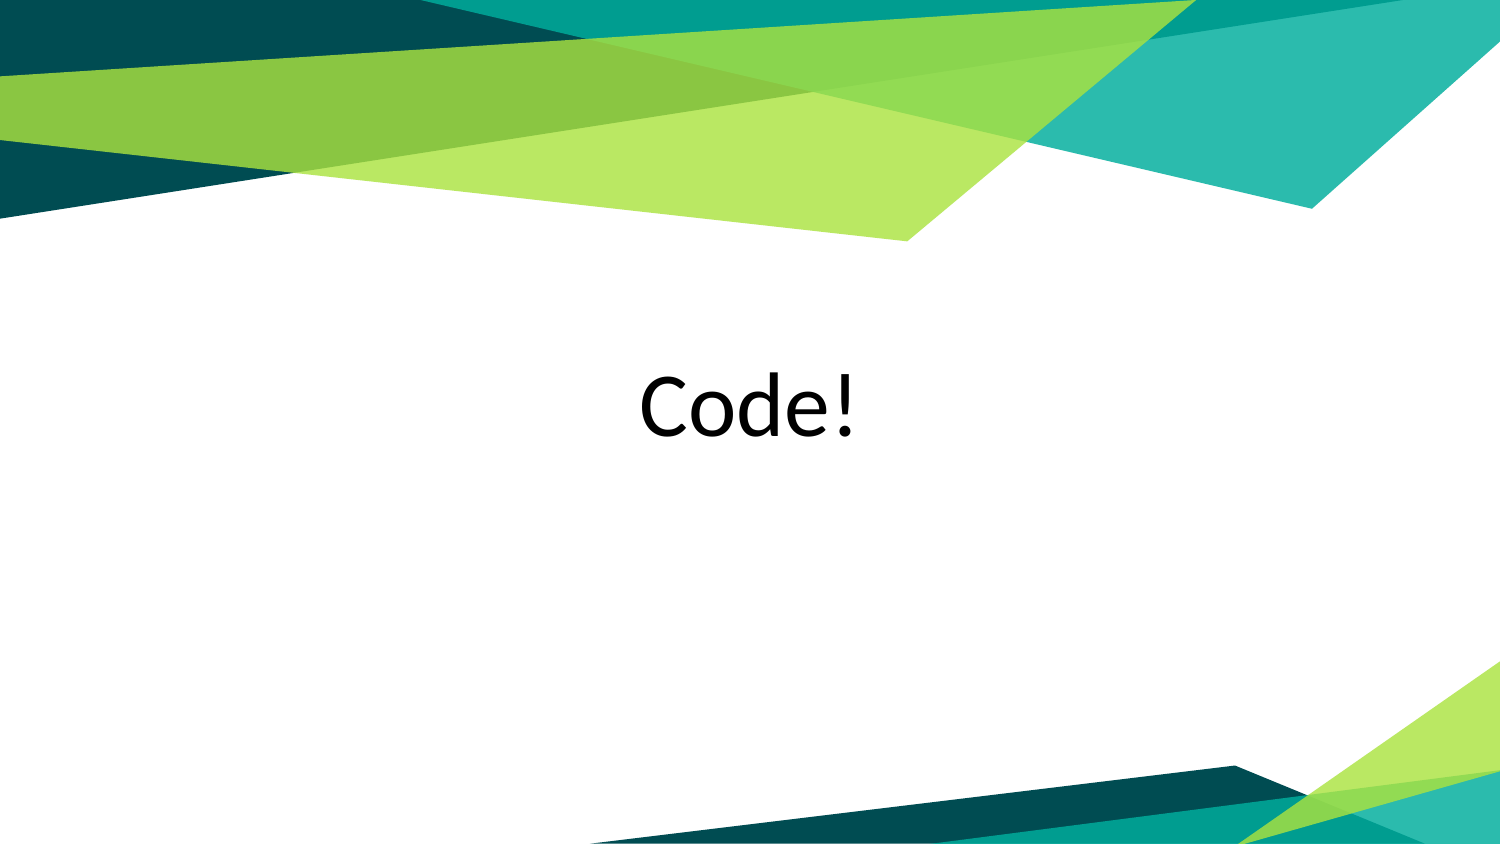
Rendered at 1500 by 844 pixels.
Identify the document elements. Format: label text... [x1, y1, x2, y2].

text_box Code! [297, 342, 1203, 471]
